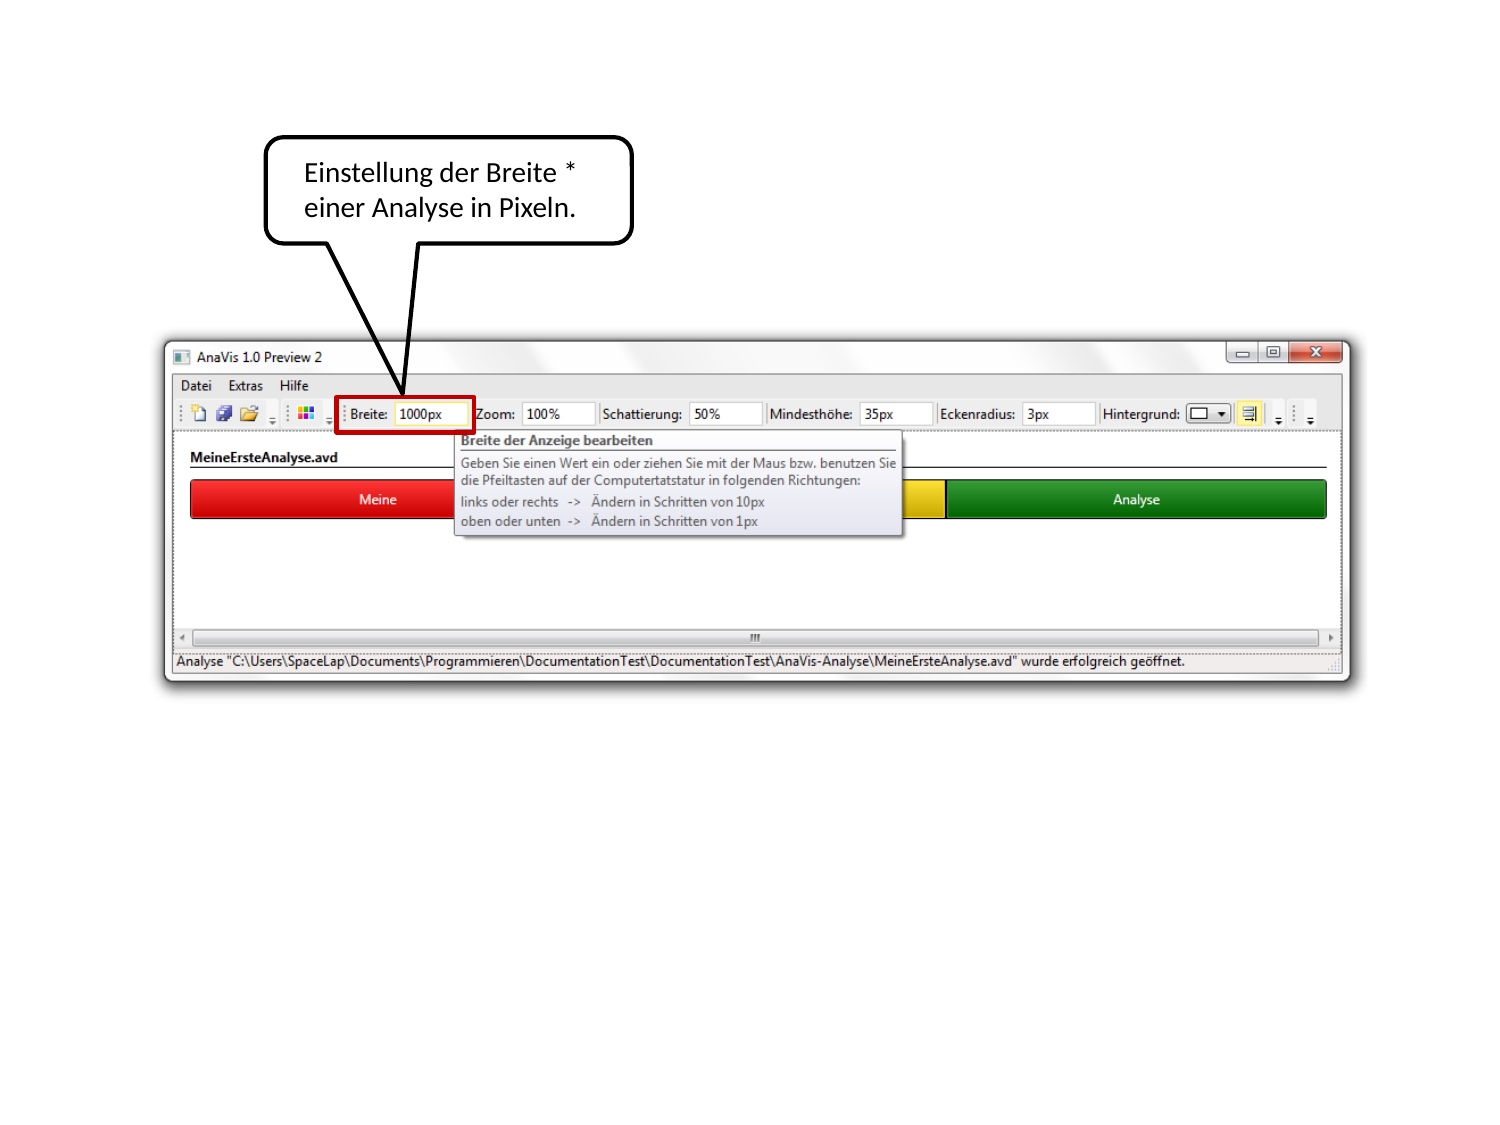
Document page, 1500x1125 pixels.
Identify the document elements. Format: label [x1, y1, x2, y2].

text_box [265, 136, 633, 244]
picture [147, 326, 1368, 705]
